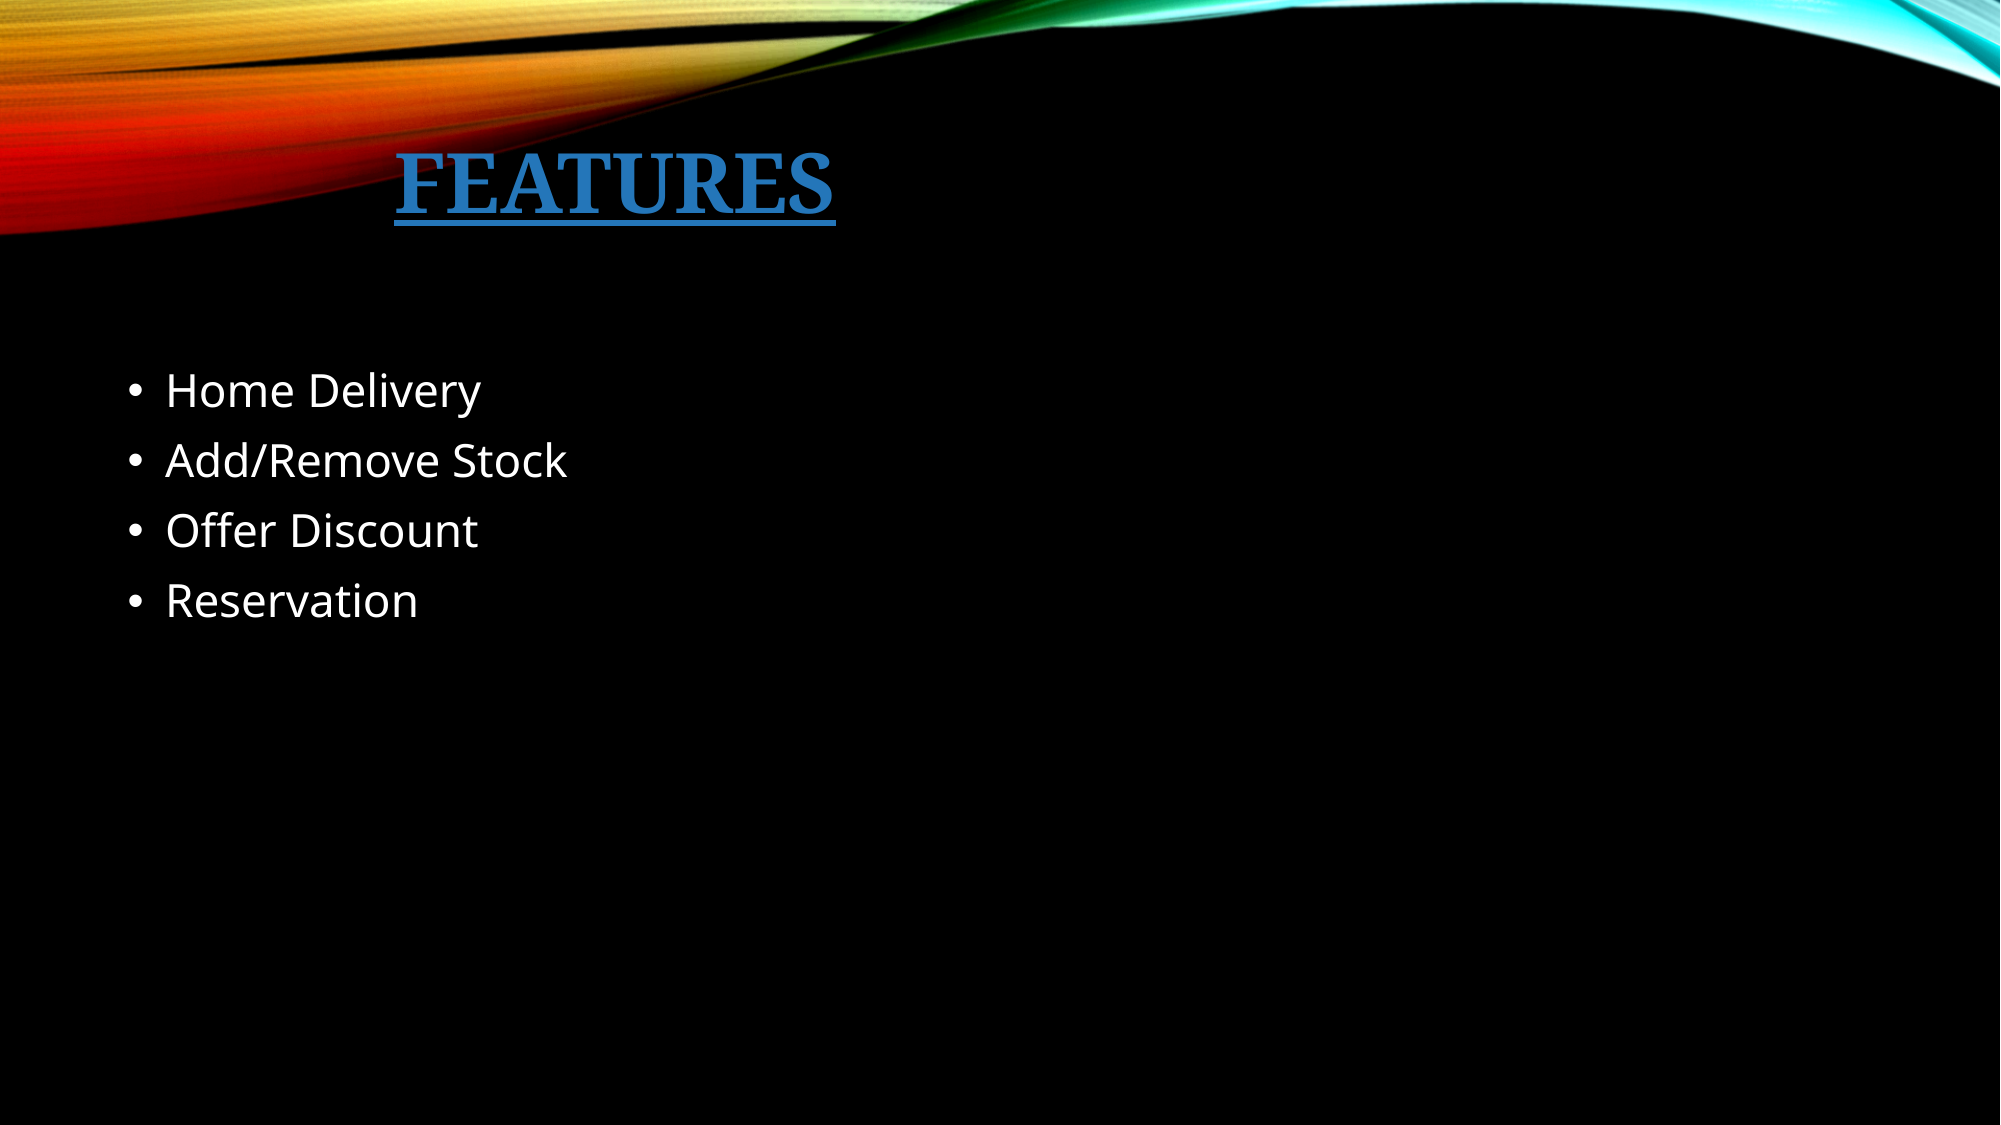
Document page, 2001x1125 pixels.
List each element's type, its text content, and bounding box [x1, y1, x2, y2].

list Home Delivery Add/Remove Stock Offer Discount Reservation [112, 360, 1888, 1021]
title FEATURES [112, 125, 1888, 338]
picture [0, 0, 2000, 237]
